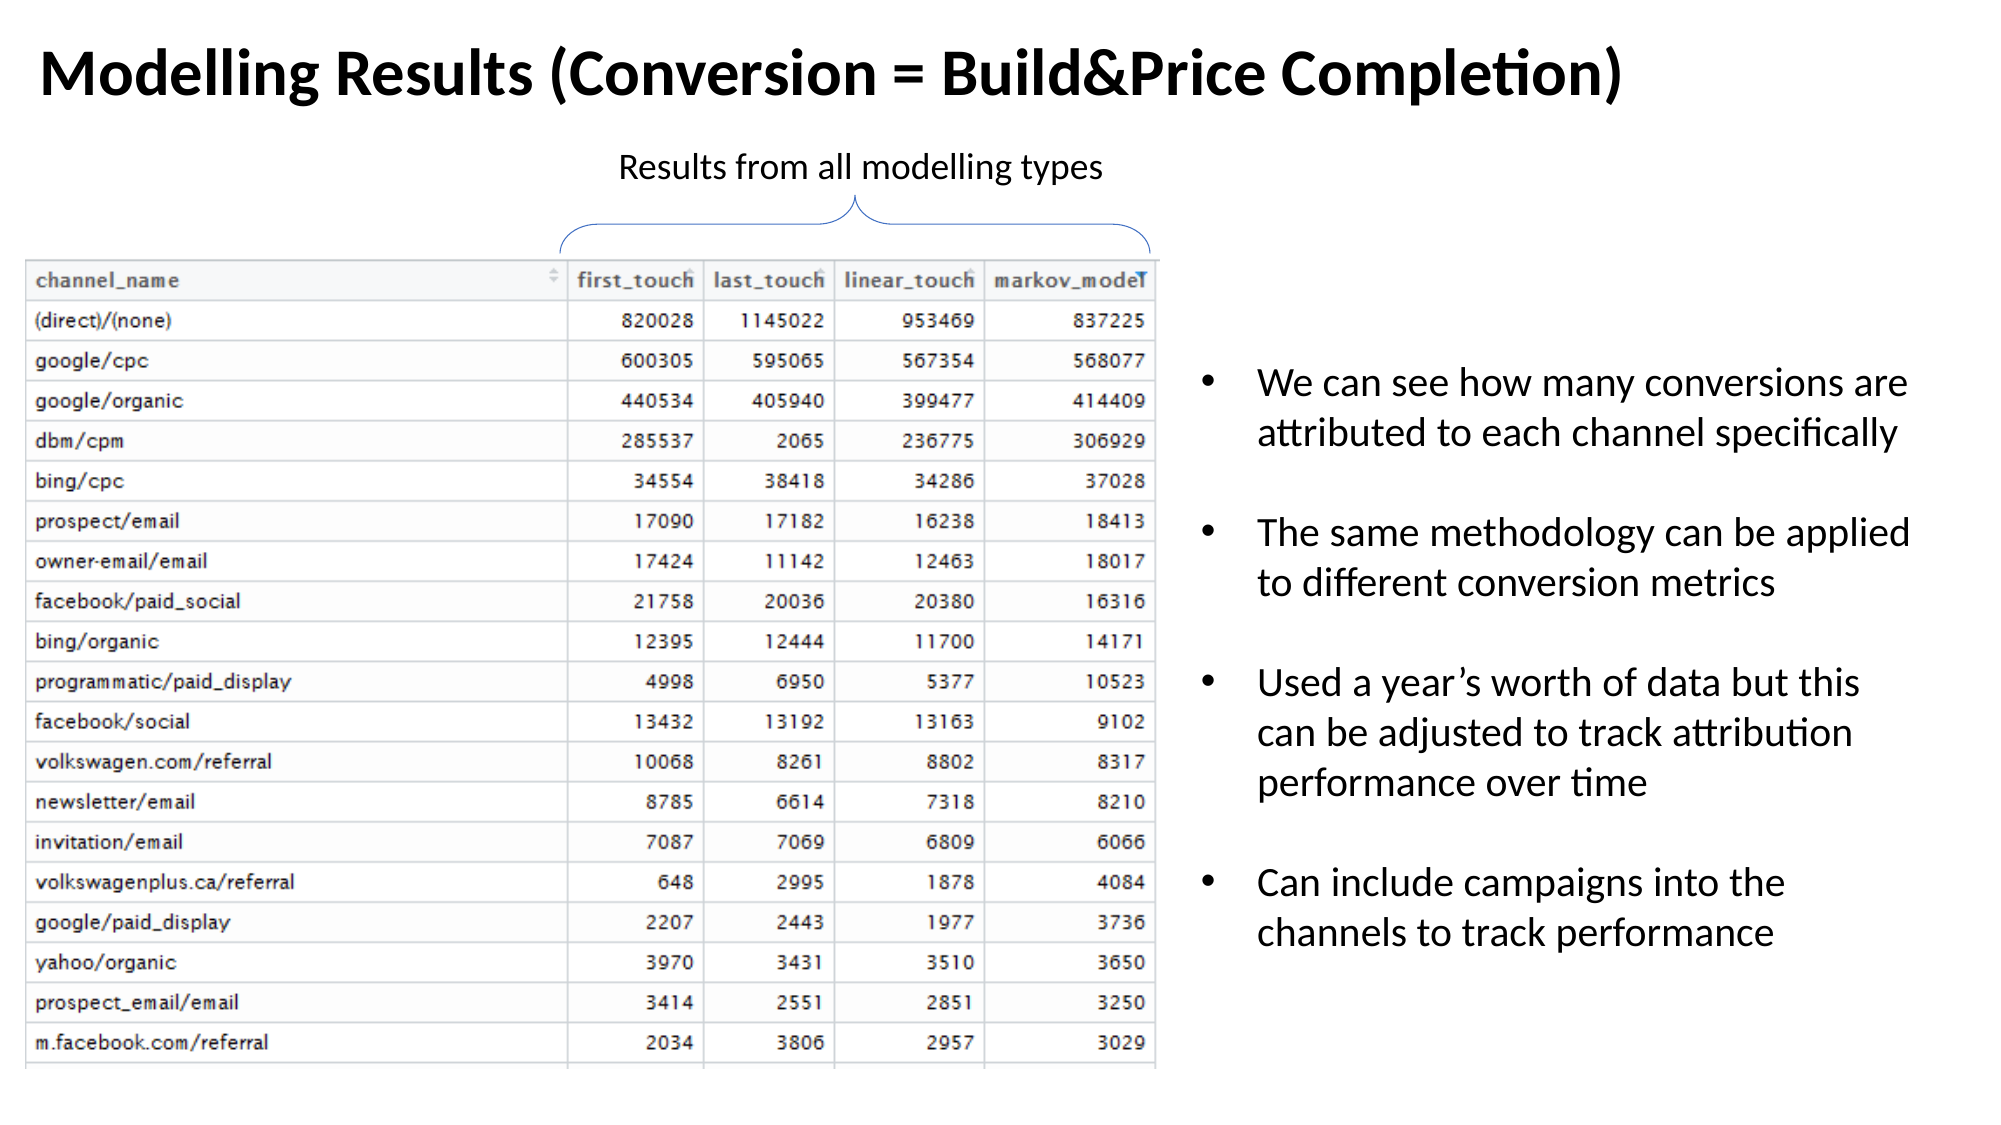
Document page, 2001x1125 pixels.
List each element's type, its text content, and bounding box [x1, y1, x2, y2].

text_box [559, 195, 1151, 254]
text_box Modelling Results (Conversion = Build&Price Completion) [25, 21, 1667, 116]
text_box We can see how many conversions are attributed to each channel specifically The same methodology can be applied to different conversion metrics Used a year’s worth of data but this can be adjusted to track attribution performance over time Can include campaigns into the channels to track performance [1186, 297, 1933, 1013]
picture [25, 258, 1160, 1069]
text_box Results from all modelling types [488, 134, 1235, 195]
